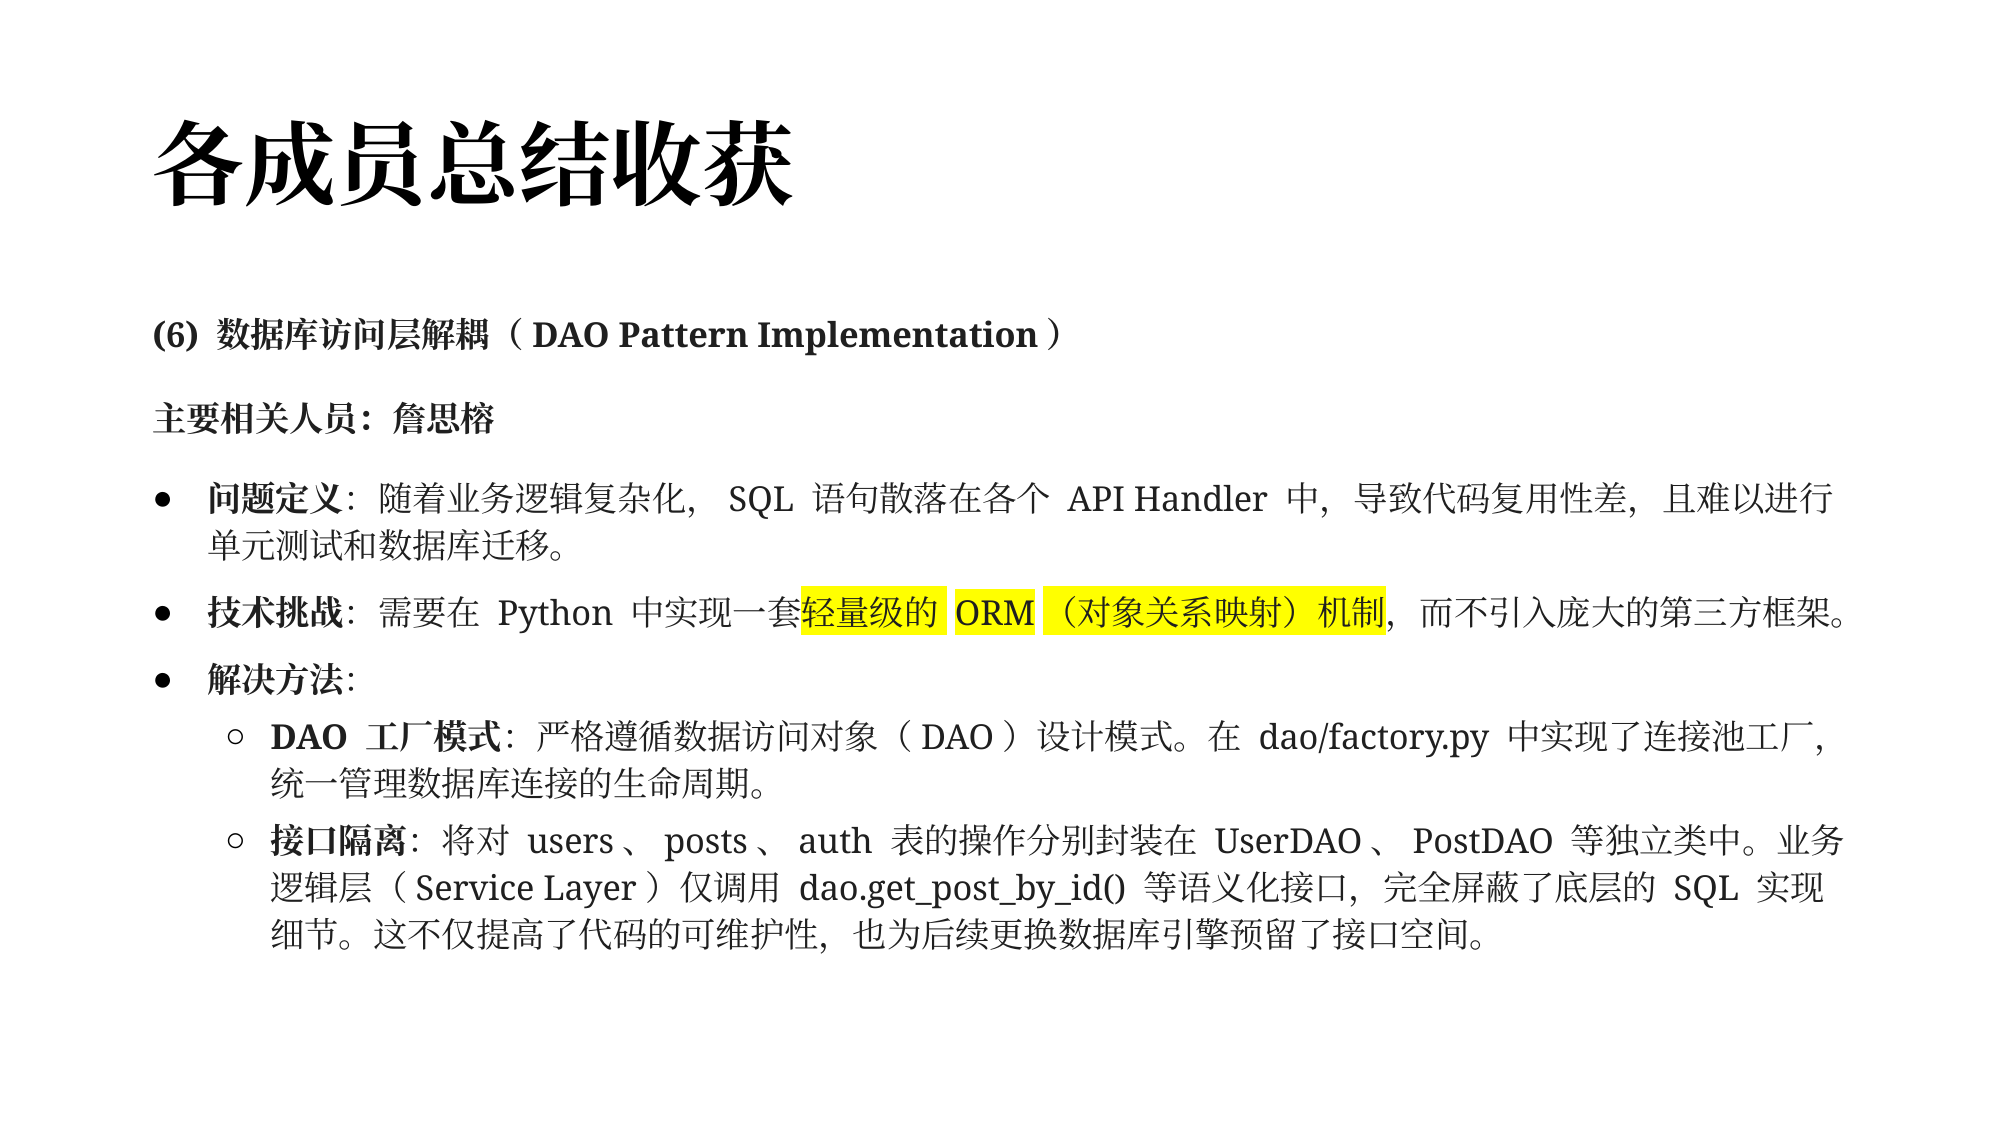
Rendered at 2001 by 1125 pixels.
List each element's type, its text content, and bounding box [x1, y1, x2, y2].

title 各成员总结收获 [137, 59, 1863, 278]
list (6) 数据库访问层解耦（DAO Pattern Implementation） 主要相关人员：詹思榕 问题定义：随着业务逻辑复杂化，SQL 语句散落在各个 API Handler 中，导致代码复用性差，且难以进行单元测试和数据库迁移。 技术挑战：需要在 Python 中实现一套轻量级的 ORM（对象关系映射）机制，而不引入庞大的第三方框架。 解决方法： DAO 工厂模式：严格遵循数据访问对象（DAO）设计模式。在 dao/factory.py 中实现了连接池工厂，统一管理数据库连接的生命周期。 接口隔离：将对 users、posts、auth 表的操作分别封装在 UserDAO、PostDAO 等独立类中。业务逻辑层（Service Layer）仅调用 dao.get_post_by_id() 等语义化接口，完全屏蔽了底层的 SQL 实现细节。这不仅提高了代码的可维护性，也为后续更换数据库引擎预留了接口空间。 [137, 299, 1863, 1014]
